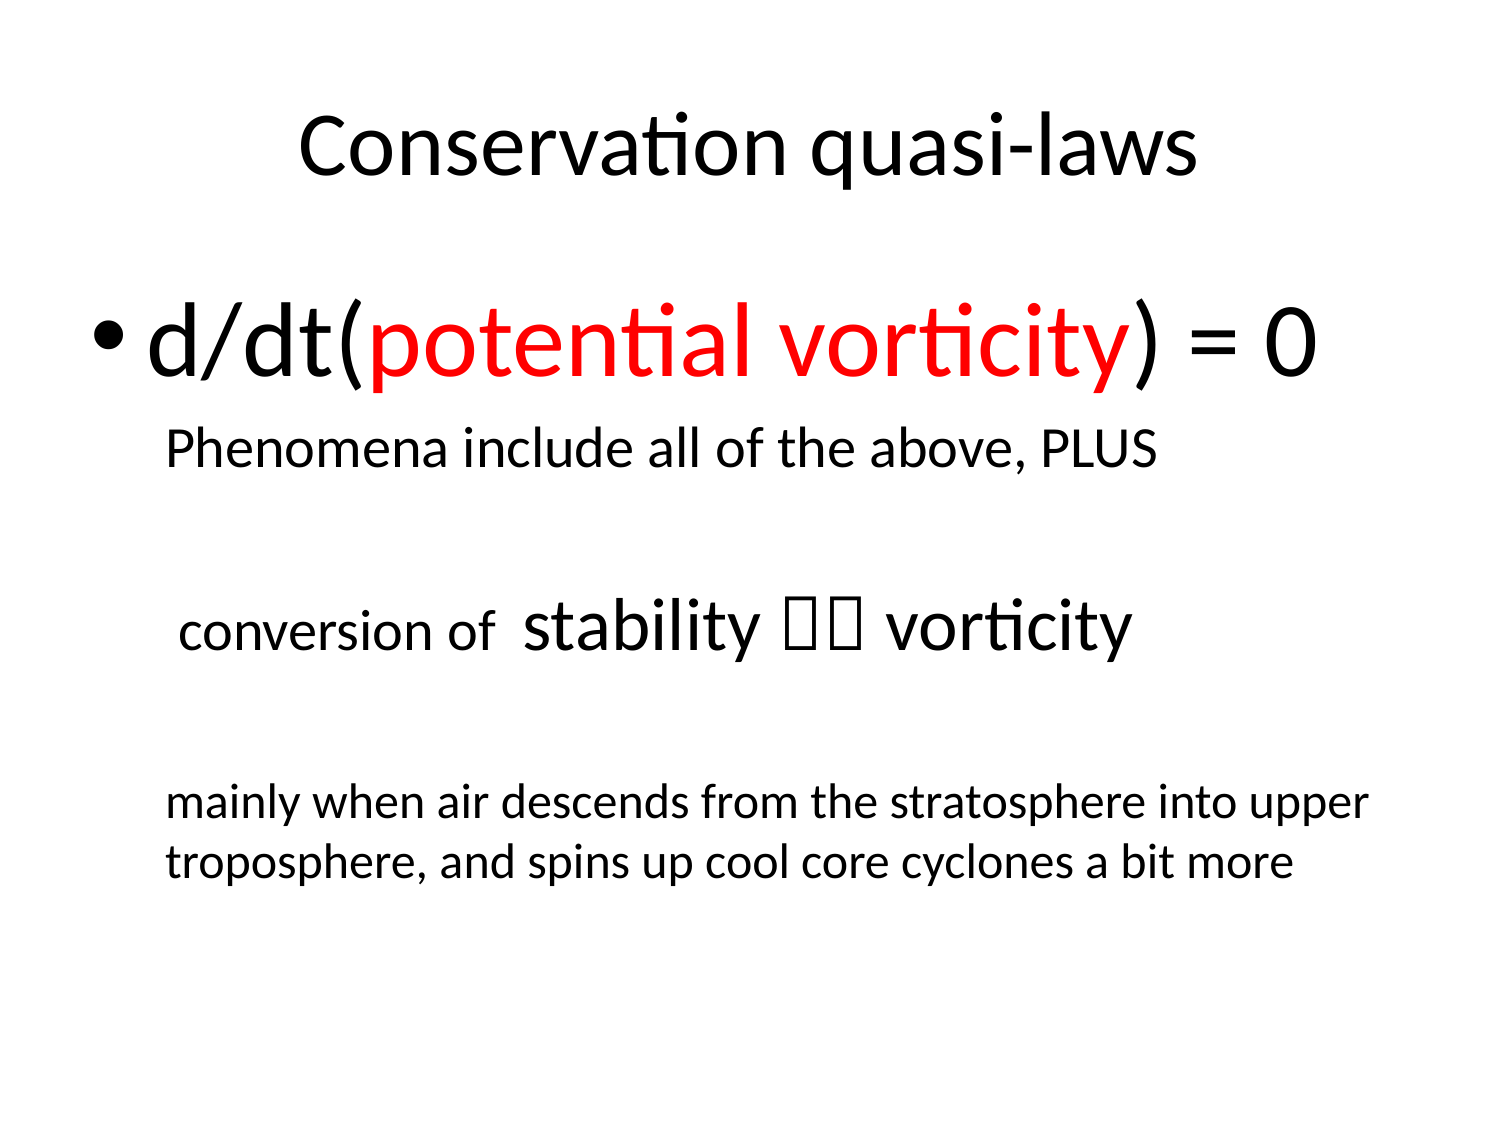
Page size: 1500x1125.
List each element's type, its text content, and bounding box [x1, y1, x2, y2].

list d/dt(potential vorticity) = 0 Phenomena include all of the above, PLUS conversion of stability  vorticity mainly when air descends from the stratosphere into upper troposphere, and spins up cool core cyclones a bit more [75, 262, 1425, 1005]
title Conservation quasi-laws [75, 45, 1425, 233]
